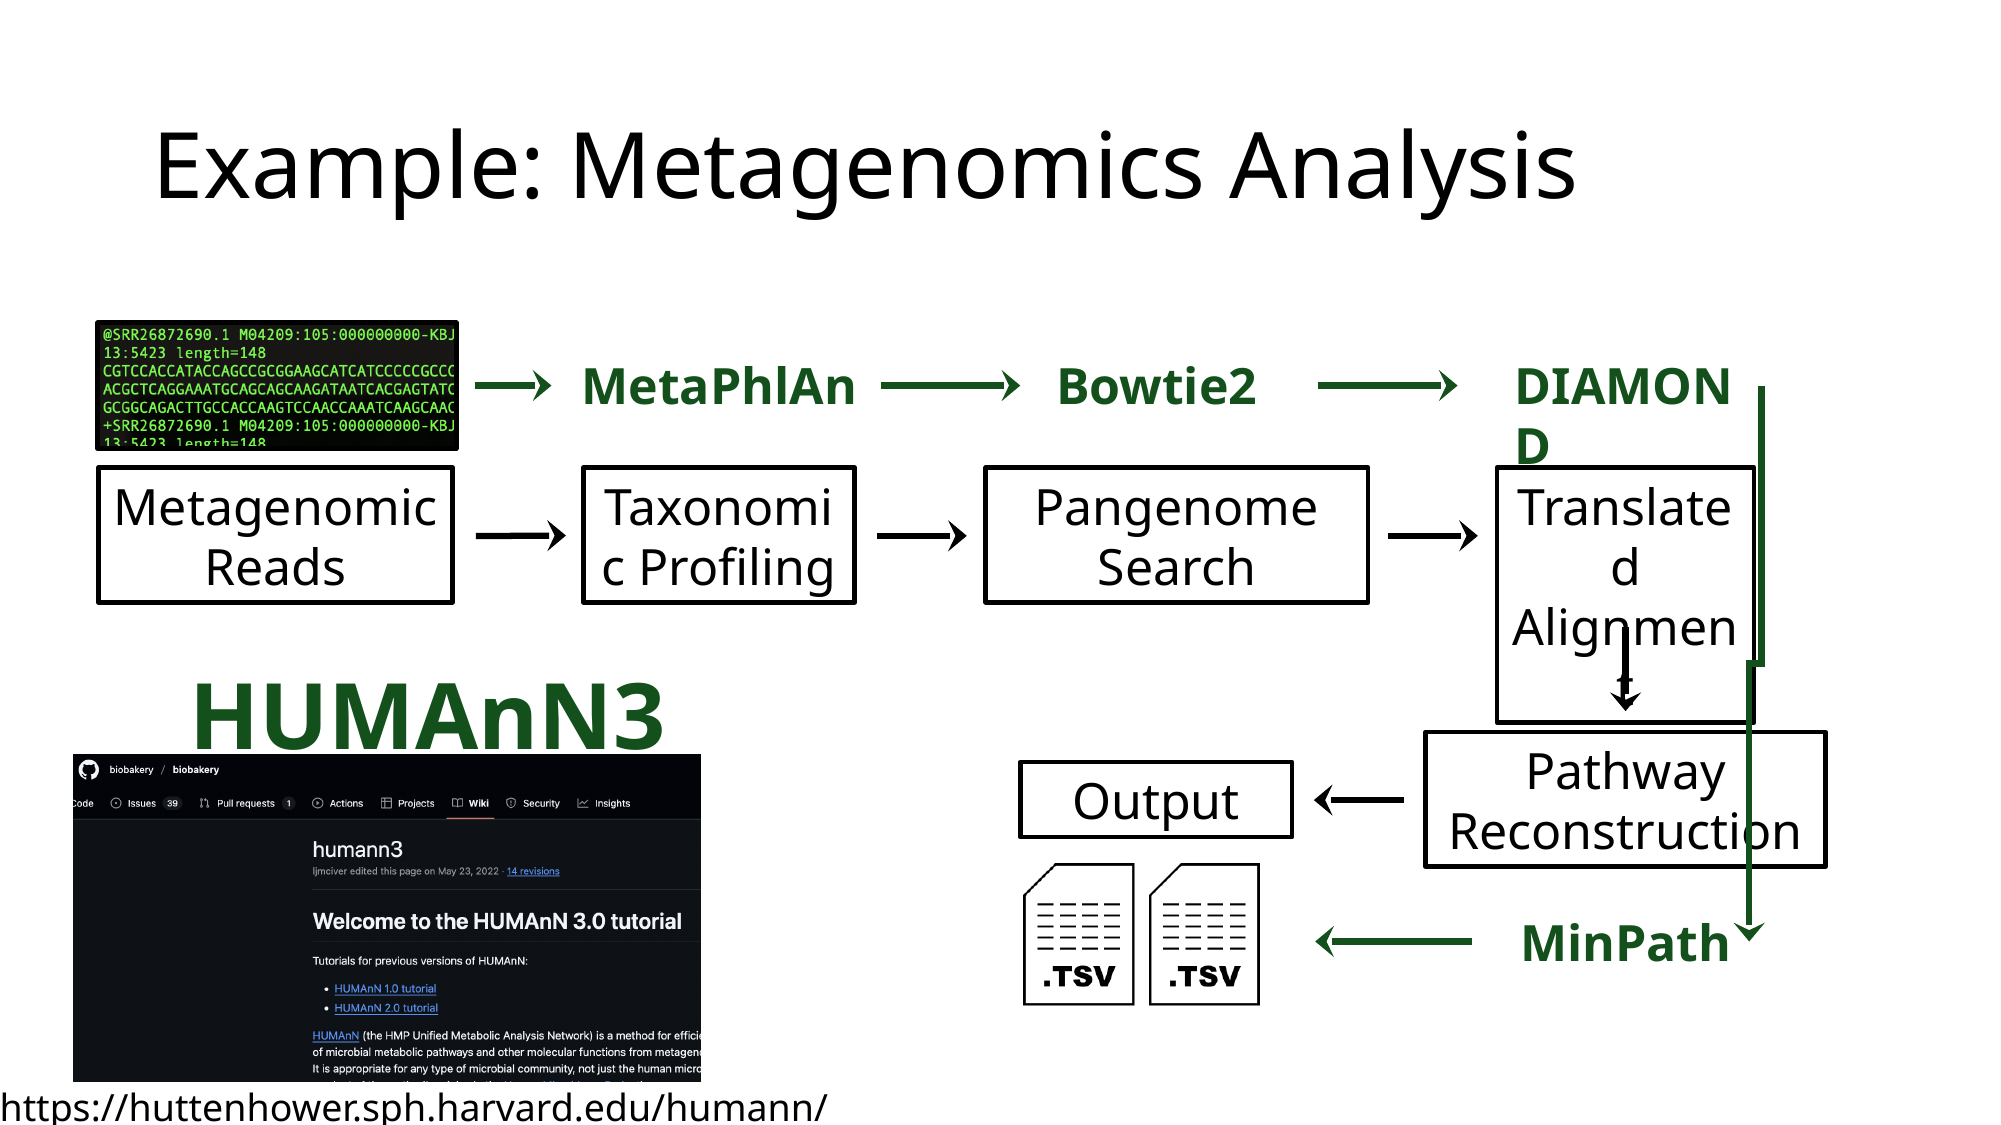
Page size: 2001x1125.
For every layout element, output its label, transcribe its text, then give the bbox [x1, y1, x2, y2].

text_box Example: Metagenomics Analysis [137, 59, 1863, 278]
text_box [1762, 467, 1826, 869]
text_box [0, 324, 1762, 1125]
